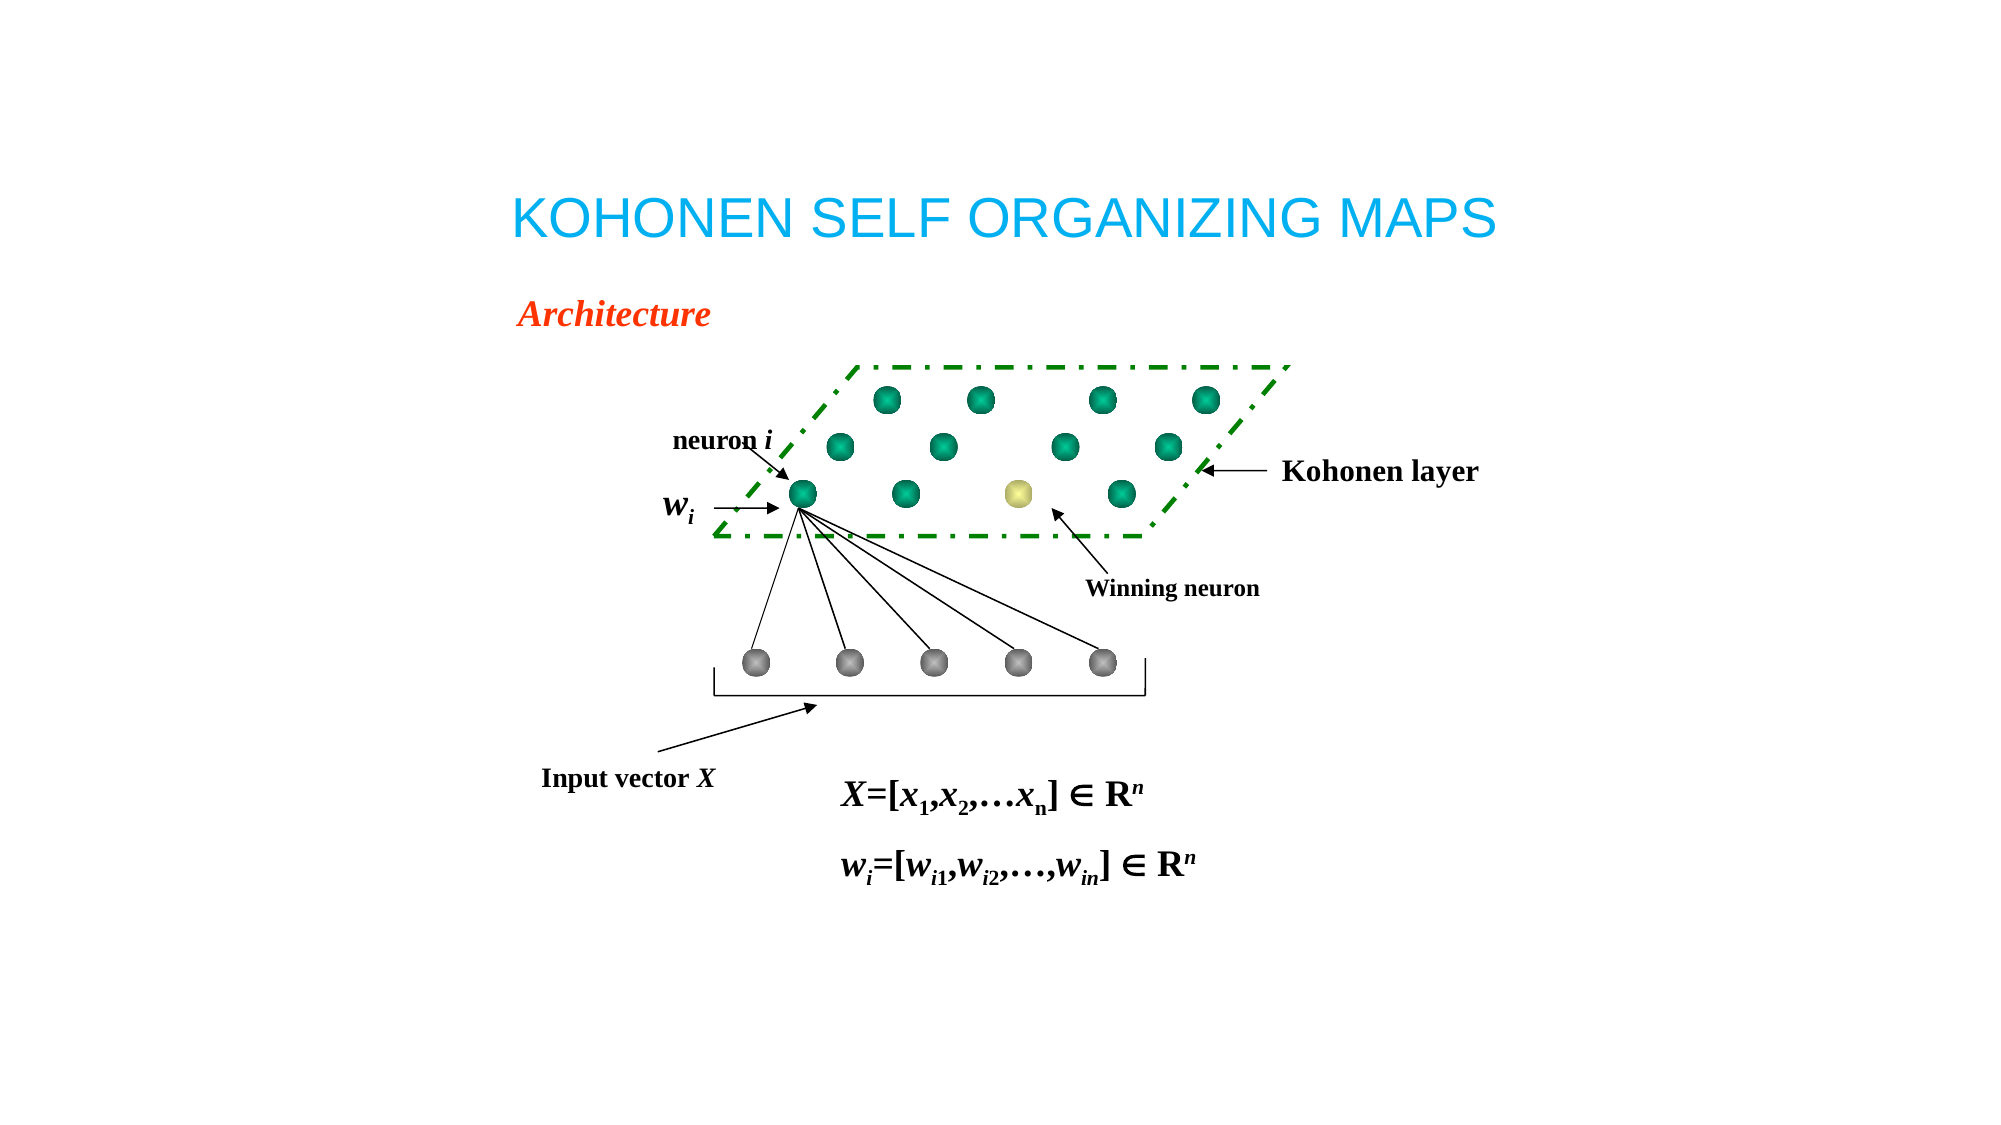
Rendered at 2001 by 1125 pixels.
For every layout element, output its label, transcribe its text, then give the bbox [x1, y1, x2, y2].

text_box [1201, 464, 1267, 477]
text_box [1004, 479, 1033, 508]
text_box [1051, 508, 1108, 574]
text_box [660, 702, 818, 751]
text_box [1088, 648, 1118, 677]
text_box wi [648, 470, 771, 537]
text_box [967, 386, 996, 415]
text_box [1051, 432, 1080, 462]
text_box X=[x1,x2,…xn]  Rn wi=[wi1,wi2,…,win]  Rn [826, 761, 1277, 897]
text_box [873, 386, 902, 415]
text_box Architecture [503, 281, 1516, 341]
text_box [929, 432, 958, 462]
text_box [1004, 648, 1033, 677]
text_box [892, 479, 921, 508]
text_box [742, 648, 771, 677]
text_box Kohonen layer [1267, 442, 1502, 495]
text_box [1154, 432, 1183, 462]
text_box KOHONEN SELF ORGANIZING MAPS [335, 174, 1674, 257]
text_box [742, 442, 790, 480]
text_box [826, 432, 855, 462]
text_box [835, 648, 864, 677]
text_box Winning neuron [1070, 564, 1361, 609]
text_box neuron i [657, 414, 799, 463]
text_box [788, 479, 818, 508]
text_box Input vector X [526, 751, 818, 801]
text_box [714, 501, 780, 515]
text_box [1088, 386, 1118, 415]
text_box [920, 648, 949, 677]
text_box [1107, 479, 1136, 508]
text_box [770, 367, 1286, 537]
text_box [1192, 386, 1221, 415]
text_box [920, 854, 1296, 916]
